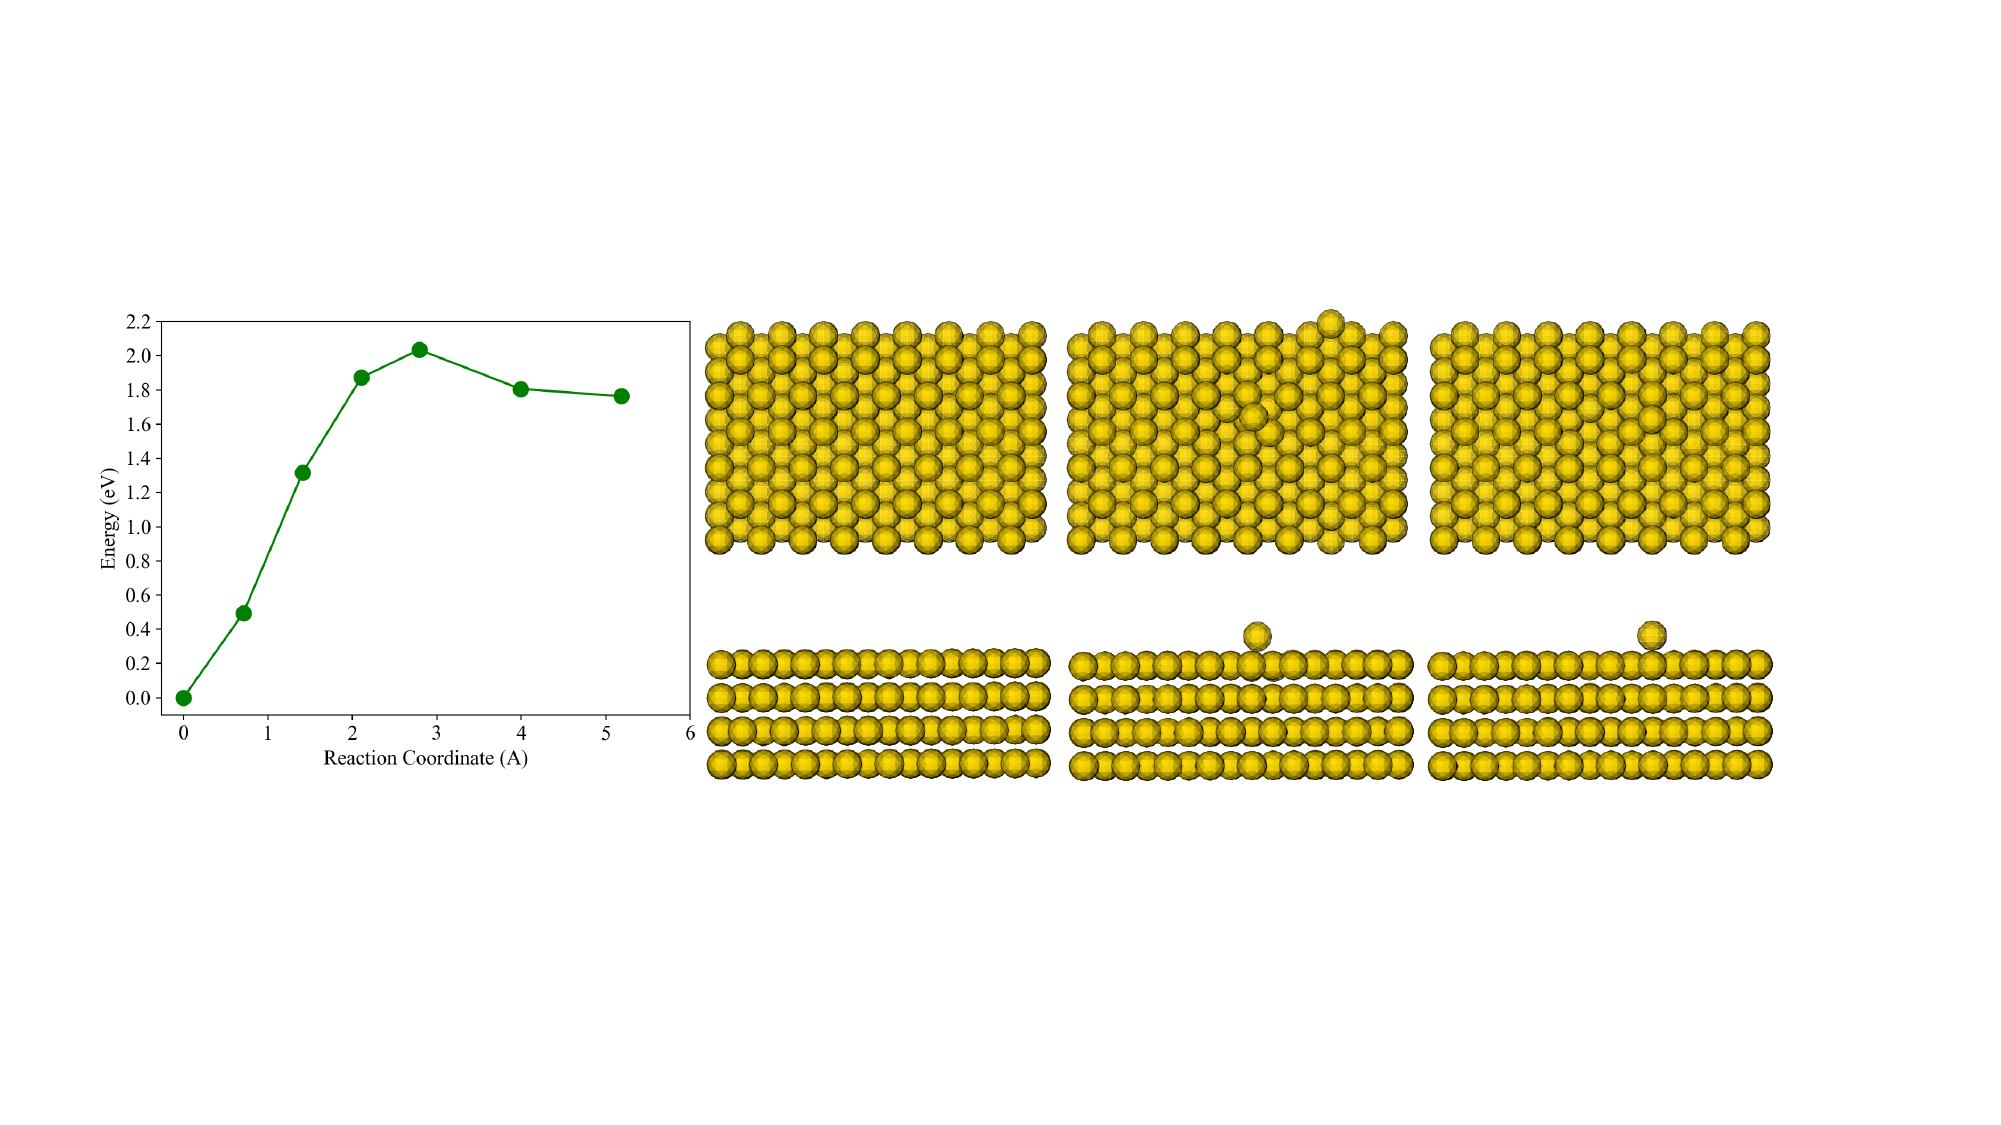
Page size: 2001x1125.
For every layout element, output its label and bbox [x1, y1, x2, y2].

picture [702, 595, 1054, 784]
picture [1425, 595, 1777, 784]
picture [1063, 595, 1415, 784]
picture [702, 309, 1048, 557]
picture [76, 309, 701, 771]
picture [1425, 309, 1771, 557]
picture [1063, 309, 1409, 557]
